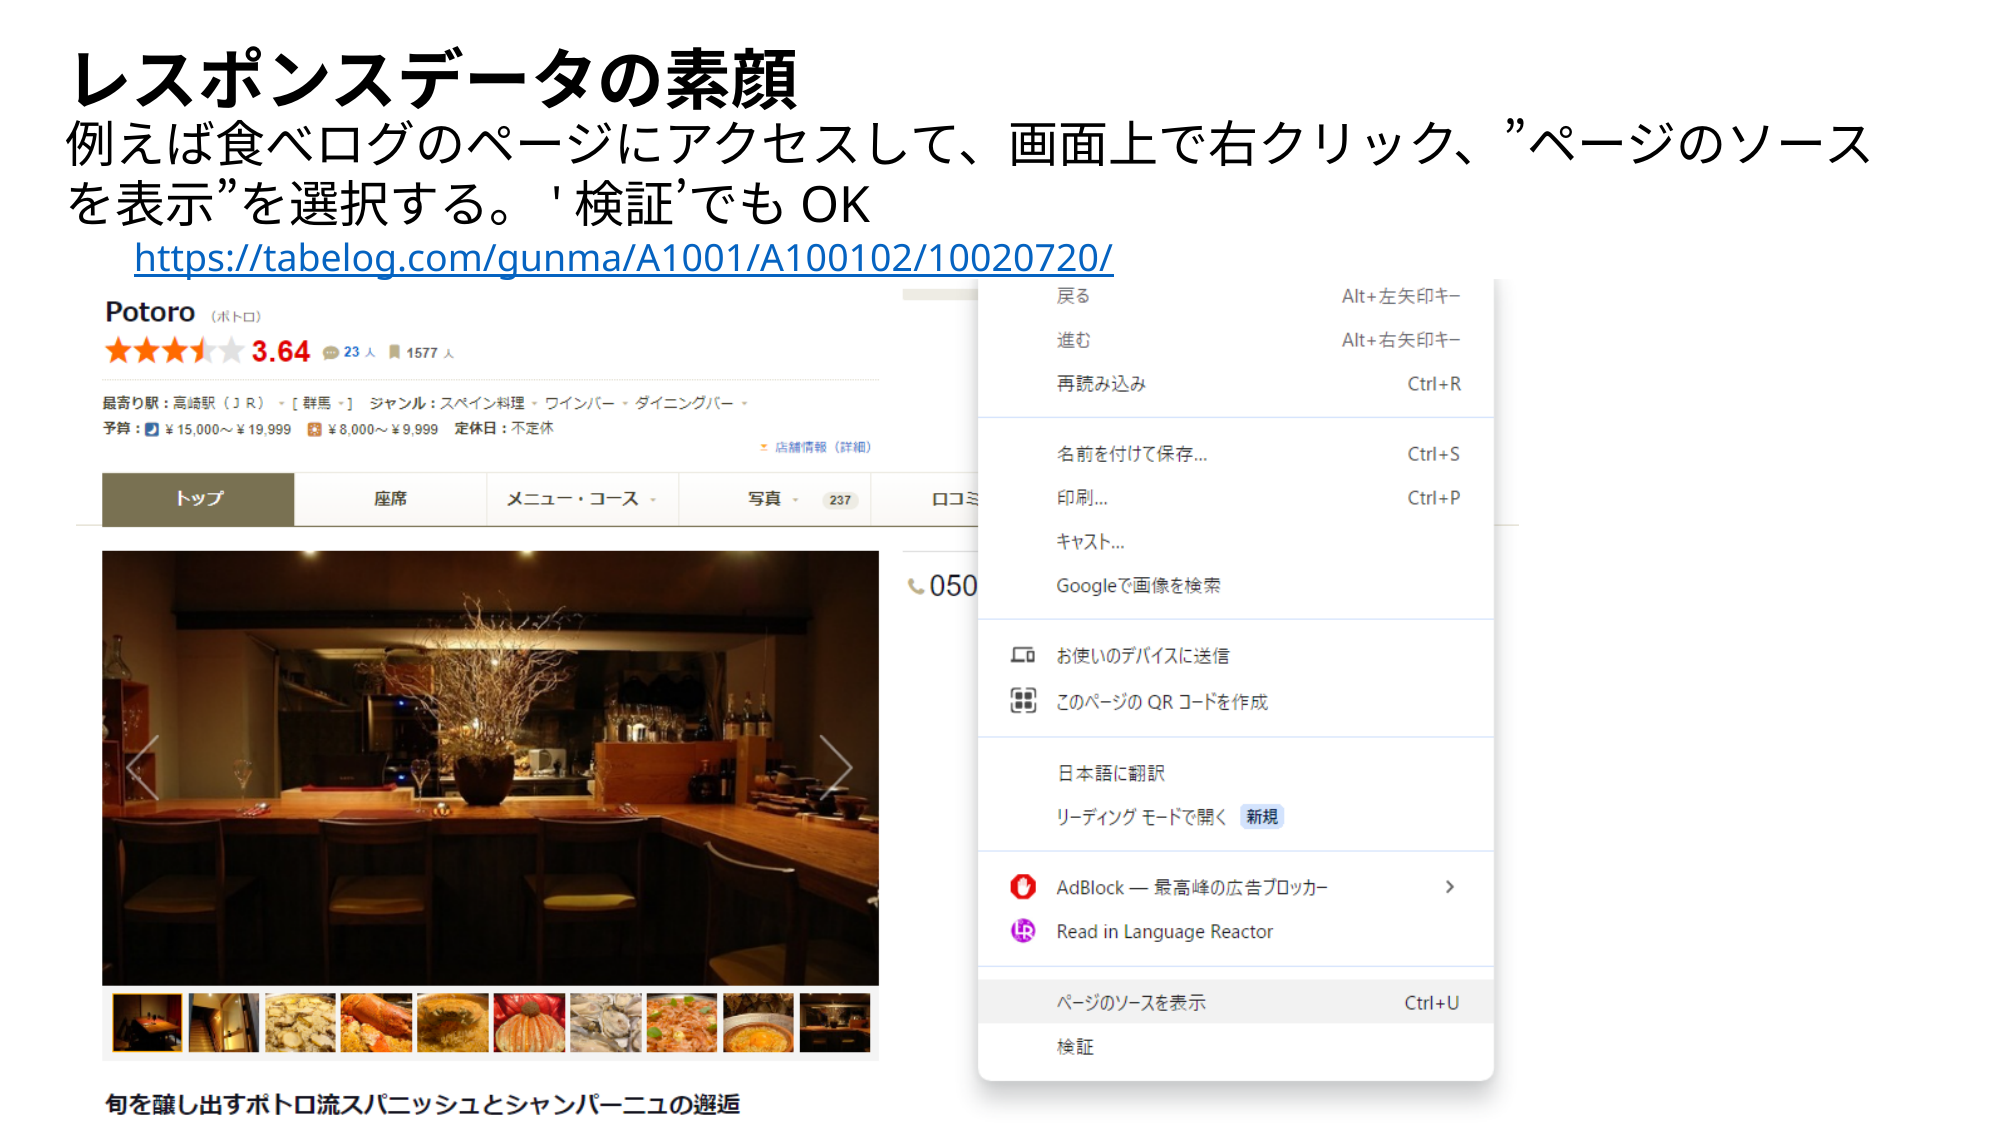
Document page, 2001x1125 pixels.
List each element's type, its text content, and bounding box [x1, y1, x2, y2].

picture [76, 279, 1520, 1125]
text_box https://tabelog.com/gunma/A1001/A100102/10020720/ [119, 226, 1129, 279]
text_box 例えば食べログのページにアクセスして、画面上で右クリック、”ページのソースを表示”を選択する。'検証’でもOK [50, 104, 1898, 240]
text_box レスポンスデータの素顔 [50, 30, 1321, 104]
